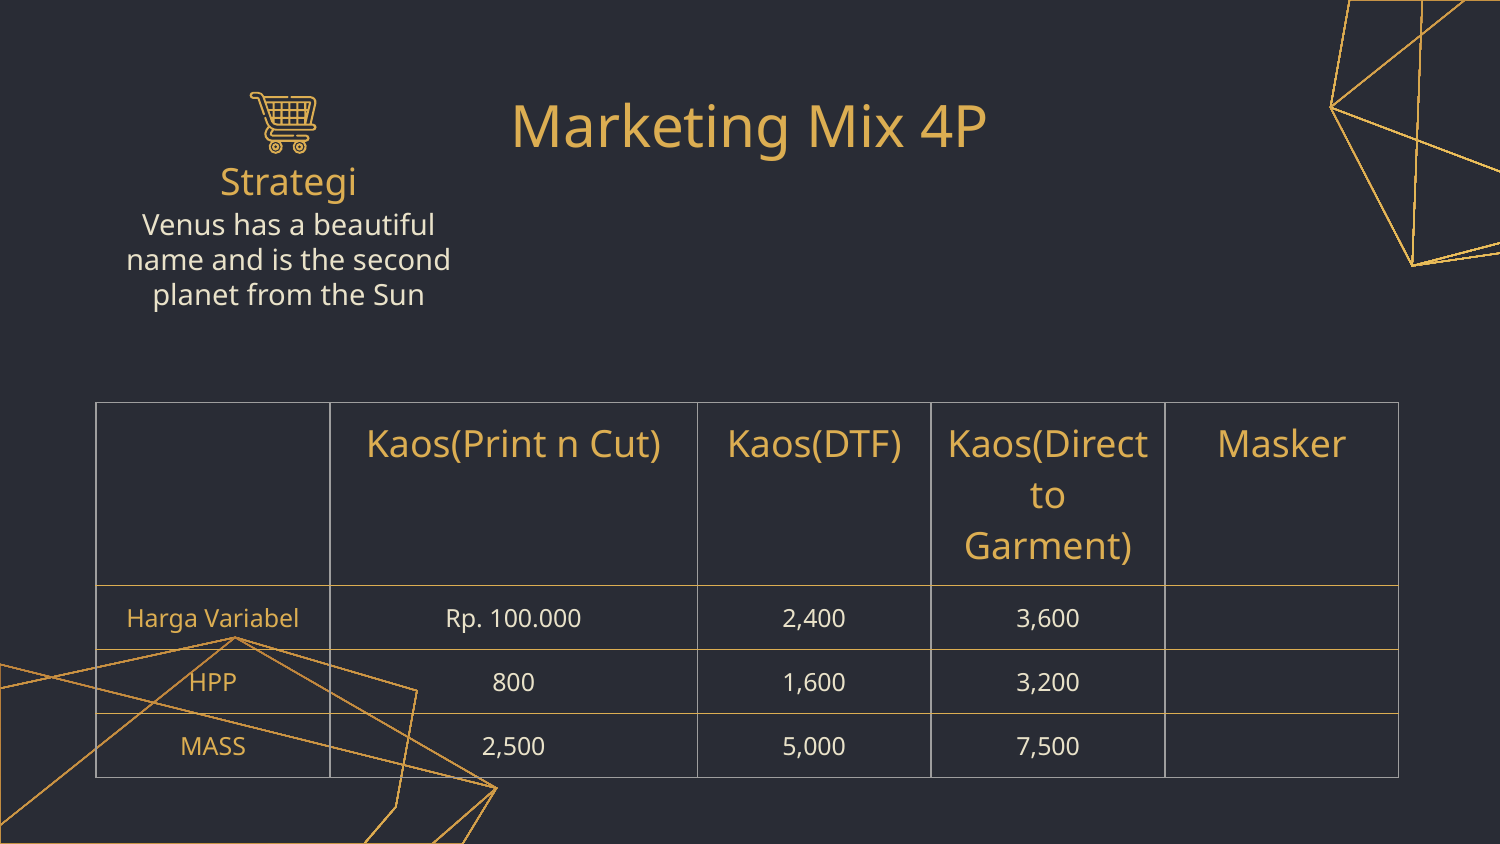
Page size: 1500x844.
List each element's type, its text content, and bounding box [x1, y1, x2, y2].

table_header Kaos(DTF) [698, 403, 930, 585]
title Marketing Mix 4P [327, 88, 1173, 160]
table_cell 2,500 [331, 714, 697, 777]
table_cell HPP [97, 650, 329, 713]
table_cell [1166, 650, 1398, 713]
subtitle Venus has a beautiful name and is the second planet from the Sun [96, 219, 482, 359]
table_cell 1,600 [698, 650, 930, 713]
table_header Kaos(Direct to Garment) [932, 403, 1164, 585]
table_cell 800 [331, 650, 697, 713]
table_cell 5,000 [698, 714, 930, 777]
table_cell [1166, 586, 1398, 649]
table_cell 2,400 [698, 586, 930, 649]
table_cell [1166, 714, 1398, 777]
table_header Kaos(Print n Cut) [331, 403, 697, 585]
table_cell 3,200 [932, 650, 1164, 713]
table_header Masker [1166, 403, 1398, 585]
table_cell 3,600 [932, 586, 1164, 649]
subtitle Strategi [96, 159, 482, 219]
table_cell 7,500 [932, 714, 1164, 777]
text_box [249, 91, 318, 155]
table_cell Rp. 100.000 [331, 586, 697, 649]
table_cell MASS [97, 714, 329, 777]
table_cell Harga Variabel [97, 586, 329, 649]
table_header [97, 403, 329, 585]
